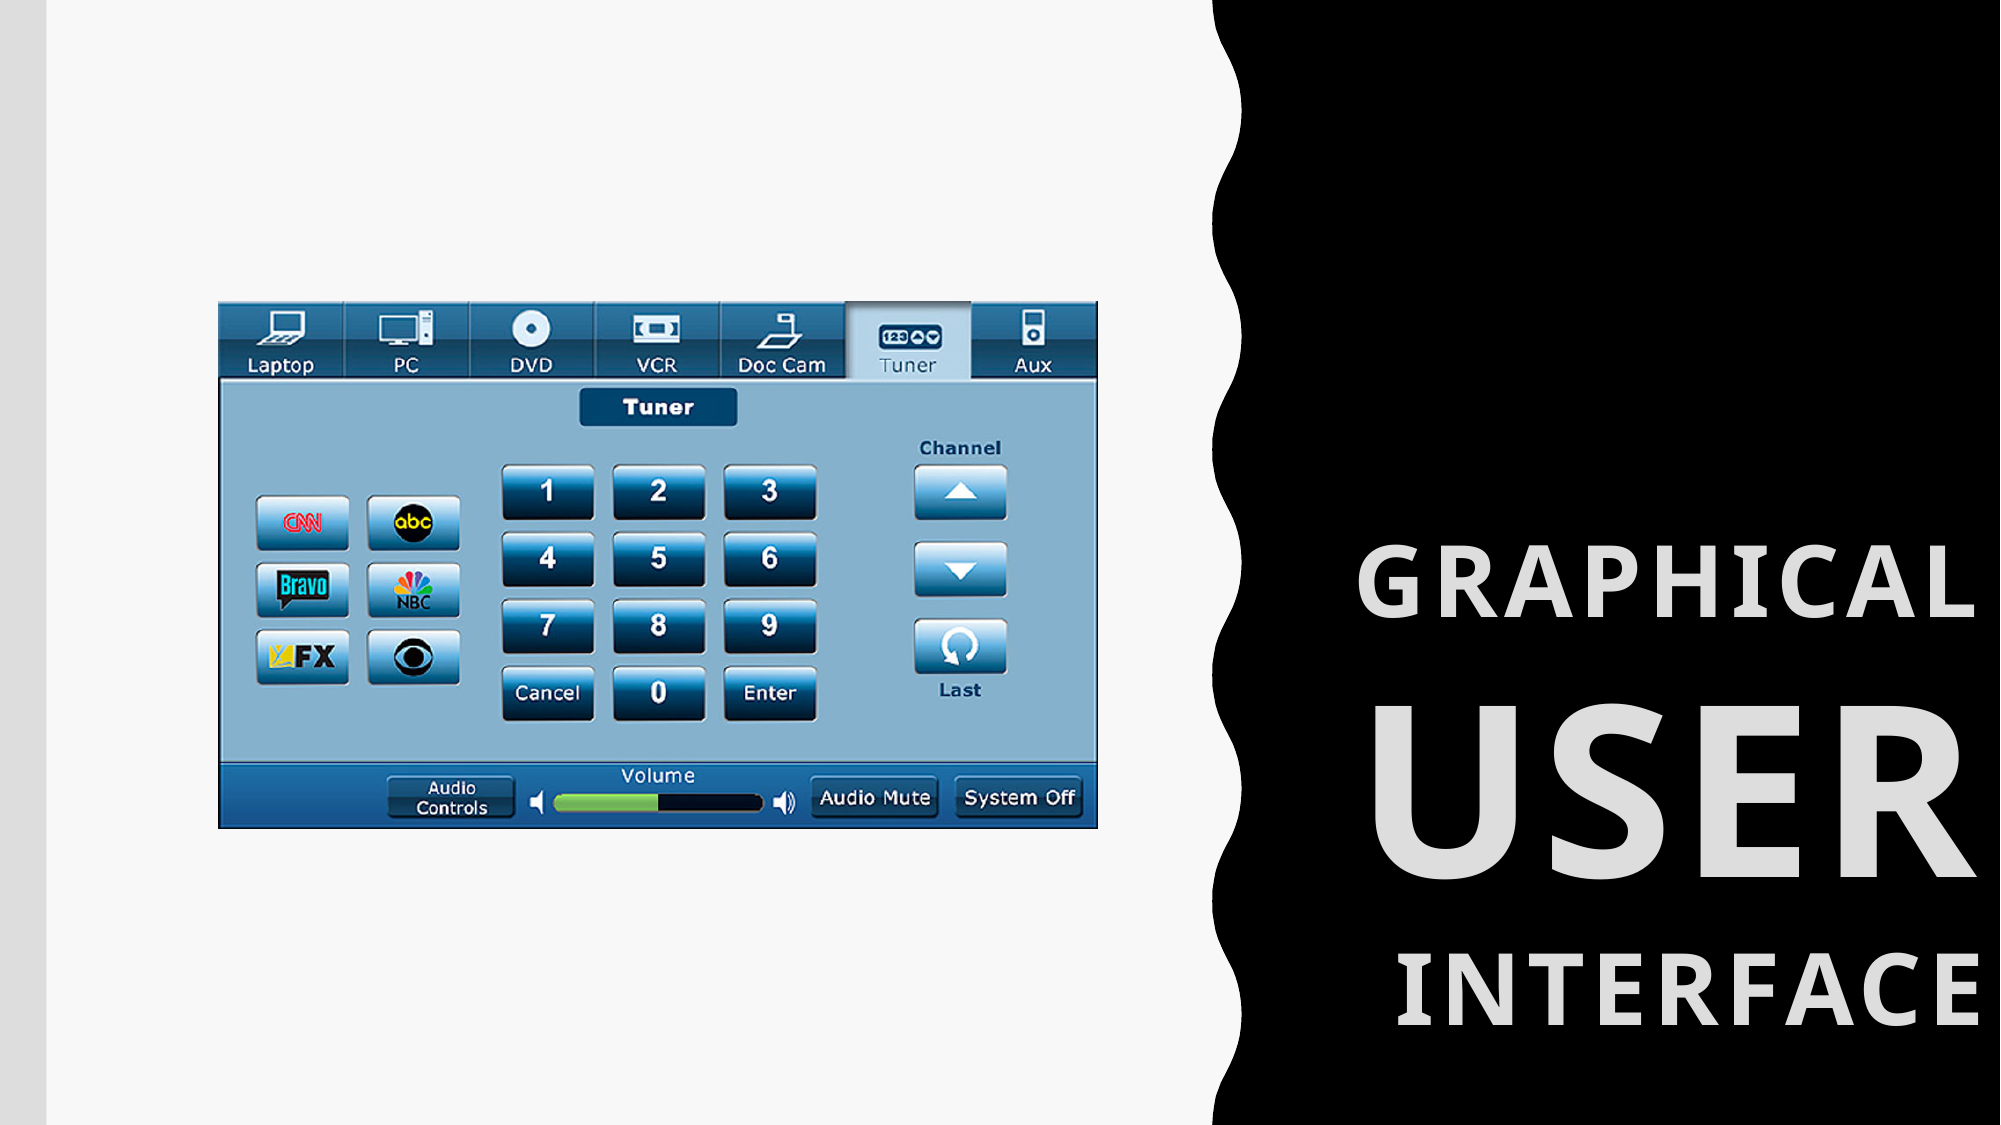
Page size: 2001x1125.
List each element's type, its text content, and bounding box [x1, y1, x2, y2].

title GRAPHICAL USER INTERFACE [1282, 856, 2000, 1053]
picture [218, 301, 1098, 829]
